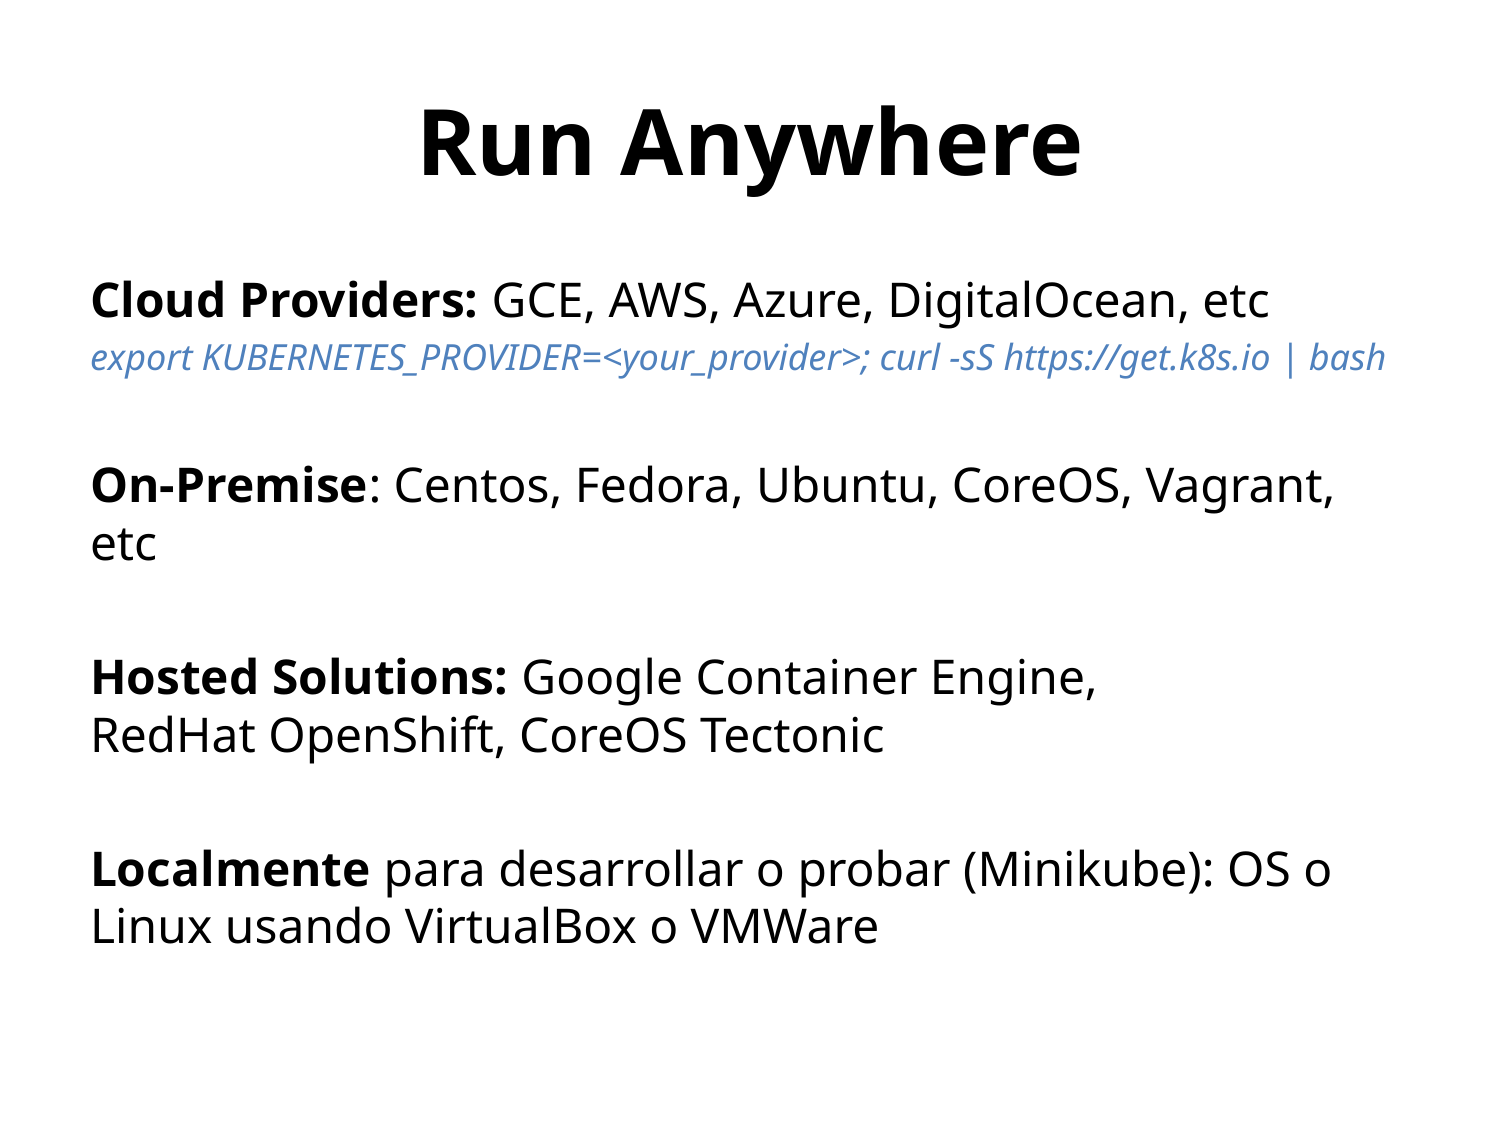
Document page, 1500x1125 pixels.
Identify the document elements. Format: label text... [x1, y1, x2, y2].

list Cloud Providers: GCE, AWS, Azure, DigitalOcean, etc export KUBERNETES_PROVIDER=<your_provider>; curl -sS https://get.k8s.io | bash On-Premise: Centos, Fedora, Ubuntu, CoreOS, Vagrant, etc Hosted Solutions: Google Container Engine, RedHat OpenShift, CoreOS Tectonic Localmente para desarrollar o probar (Minikube): OS o Linux usando VirtualBox o VMWare [75, 262, 1425, 1005]
title Run Anywhere [75, 45, 1425, 233]
